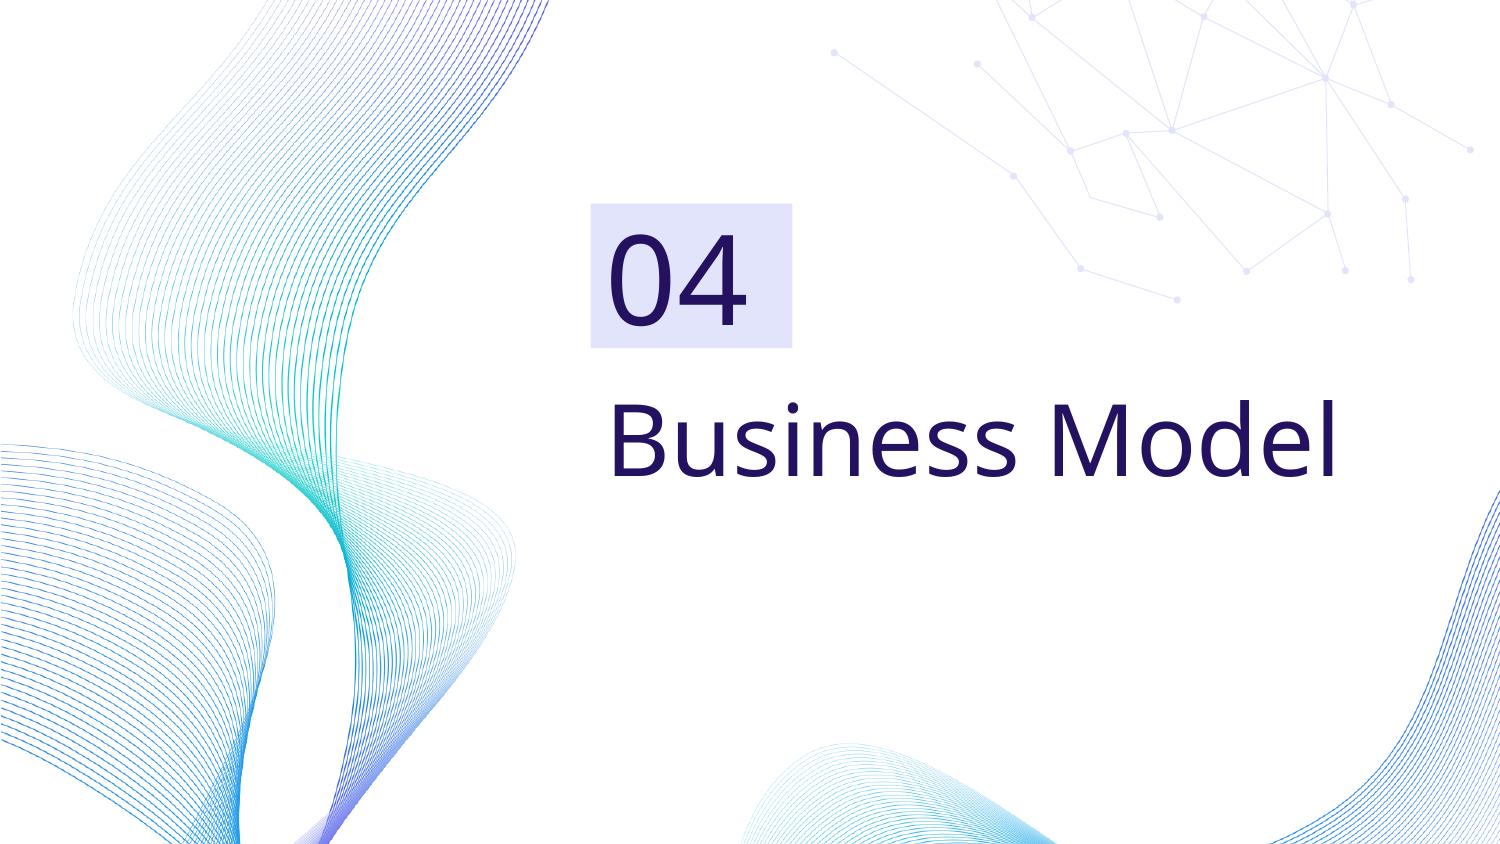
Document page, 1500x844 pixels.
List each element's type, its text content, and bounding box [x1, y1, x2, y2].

picture [724, 473, 1500, 844]
picture [0, 0, 559, 844]
title Business Model [590, 361, 1484, 629]
title 04 [590, 203, 793, 349]
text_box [846, 0, 1500, 307]
